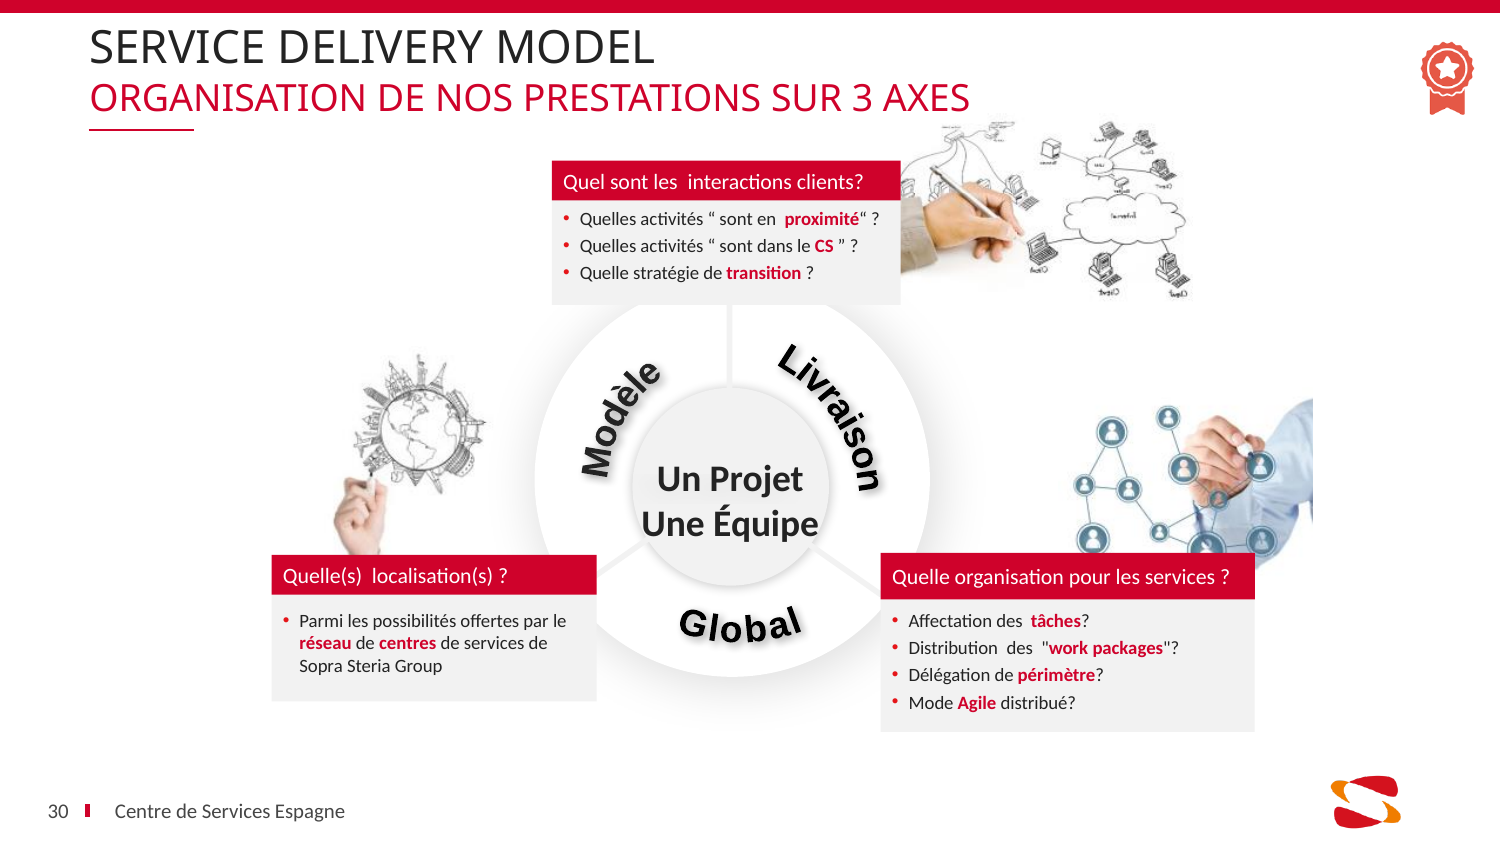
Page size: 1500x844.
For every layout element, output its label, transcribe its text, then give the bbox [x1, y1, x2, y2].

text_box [551, 160, 901, 306]
picture [315, 345, 525, 554]
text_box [534, 281, 931, 678]
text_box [271, 554, 597, 702]
picture [1319, 767, 1412, 836]
title service delivery model [89, 0, 1410, 76]
footer Centre de Services Espagne [99, 800, 659, 821]
picture [874, 113, 1194, 313]
list Organisation de nos prestations sur 3 axes [89, 82, 1403, 116]
slide_number 30 [20, 800, 69, 821]
picture [1058, 387, 1313, 592]
picture [1408, 40, 1485, 116]
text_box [880, 552, 1256, 733]
